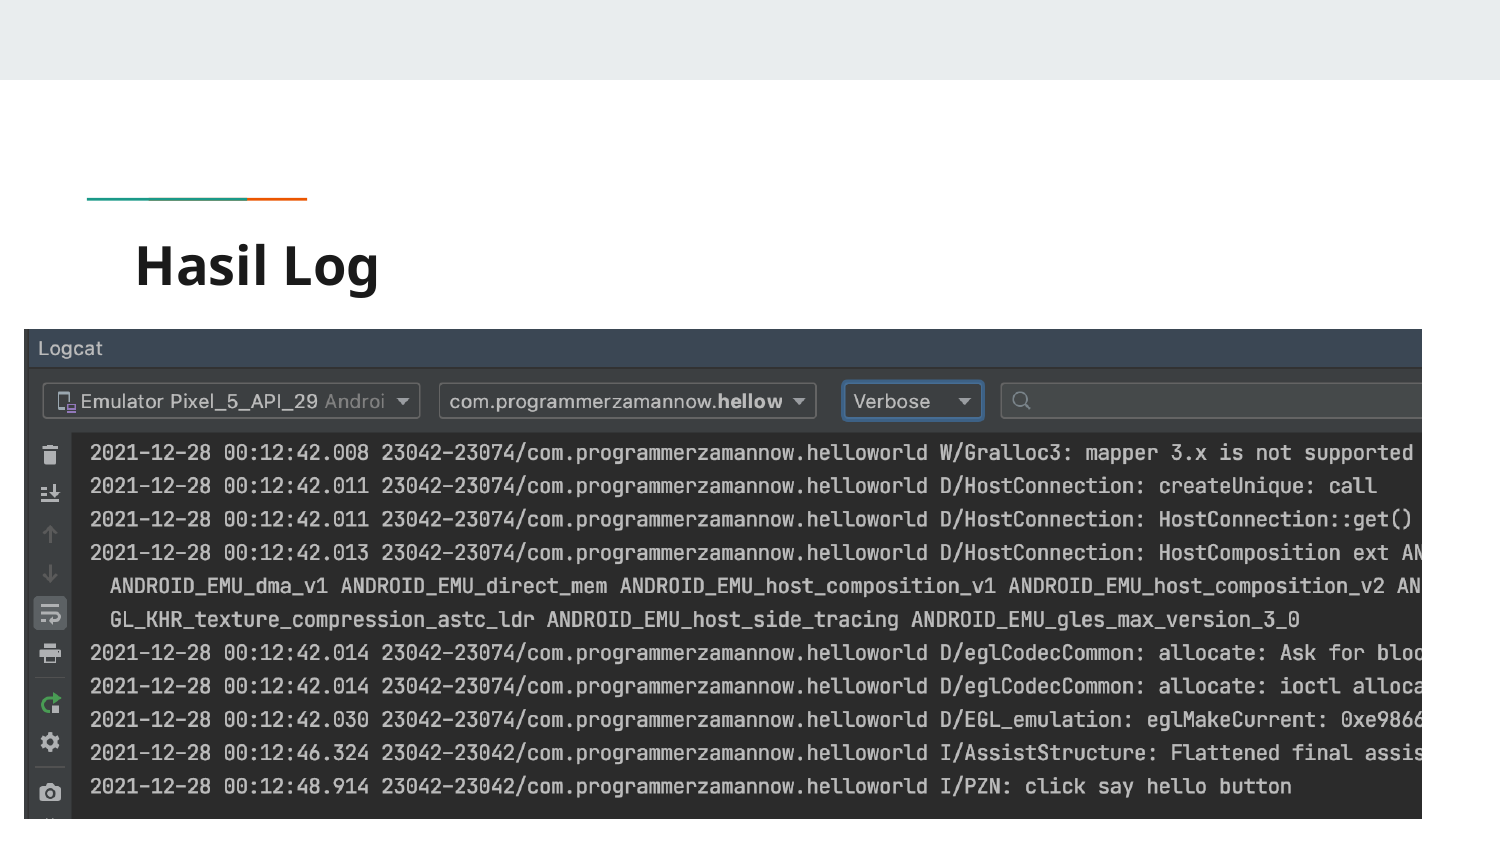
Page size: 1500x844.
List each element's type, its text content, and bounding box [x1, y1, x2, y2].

picture [24, 328, 1422, 819]
title Hasil Log [119, 216, 1381, 305]
